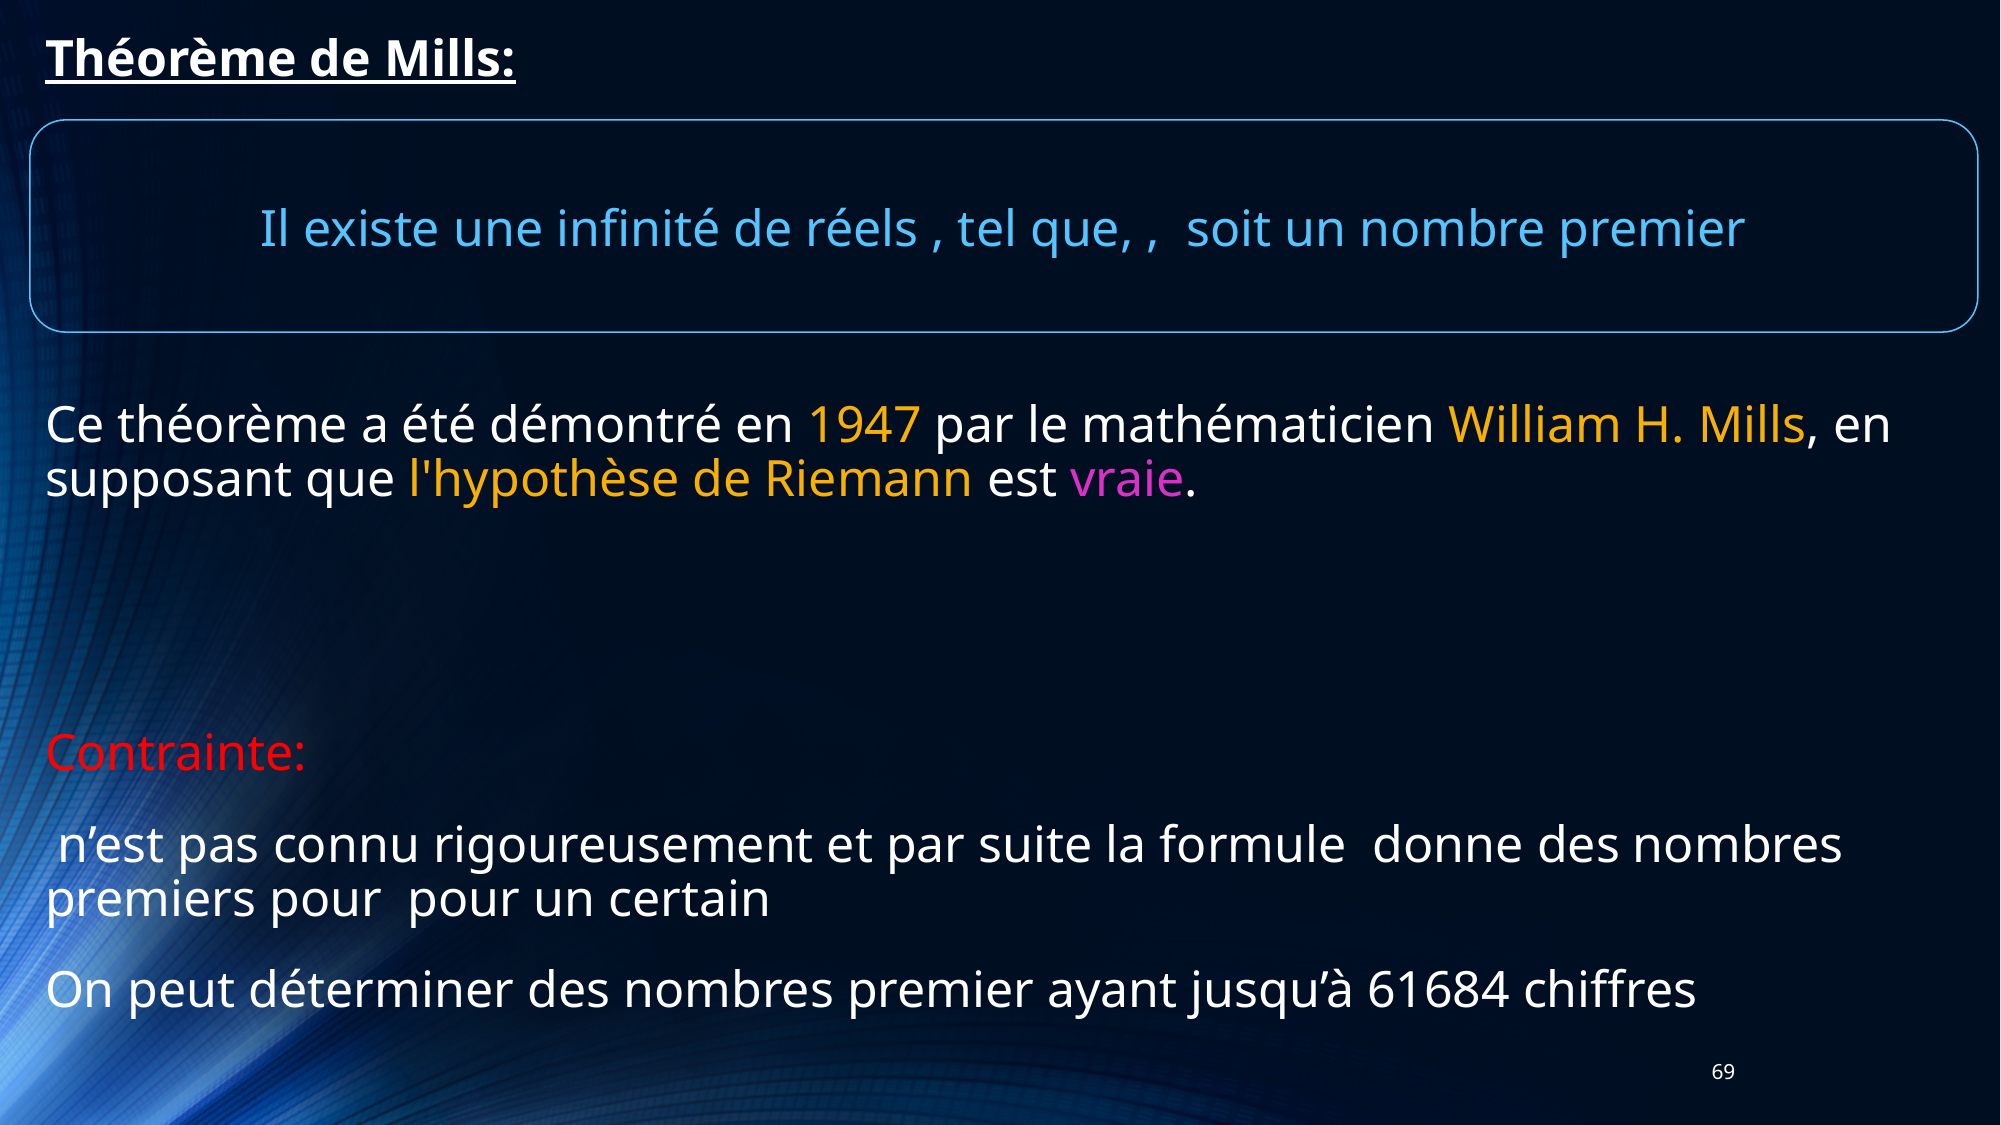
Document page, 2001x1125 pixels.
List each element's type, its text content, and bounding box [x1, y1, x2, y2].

slide_number 69 [1612, 1050, 1751, 1096]
picture [0, 0, 2001, 1125]
